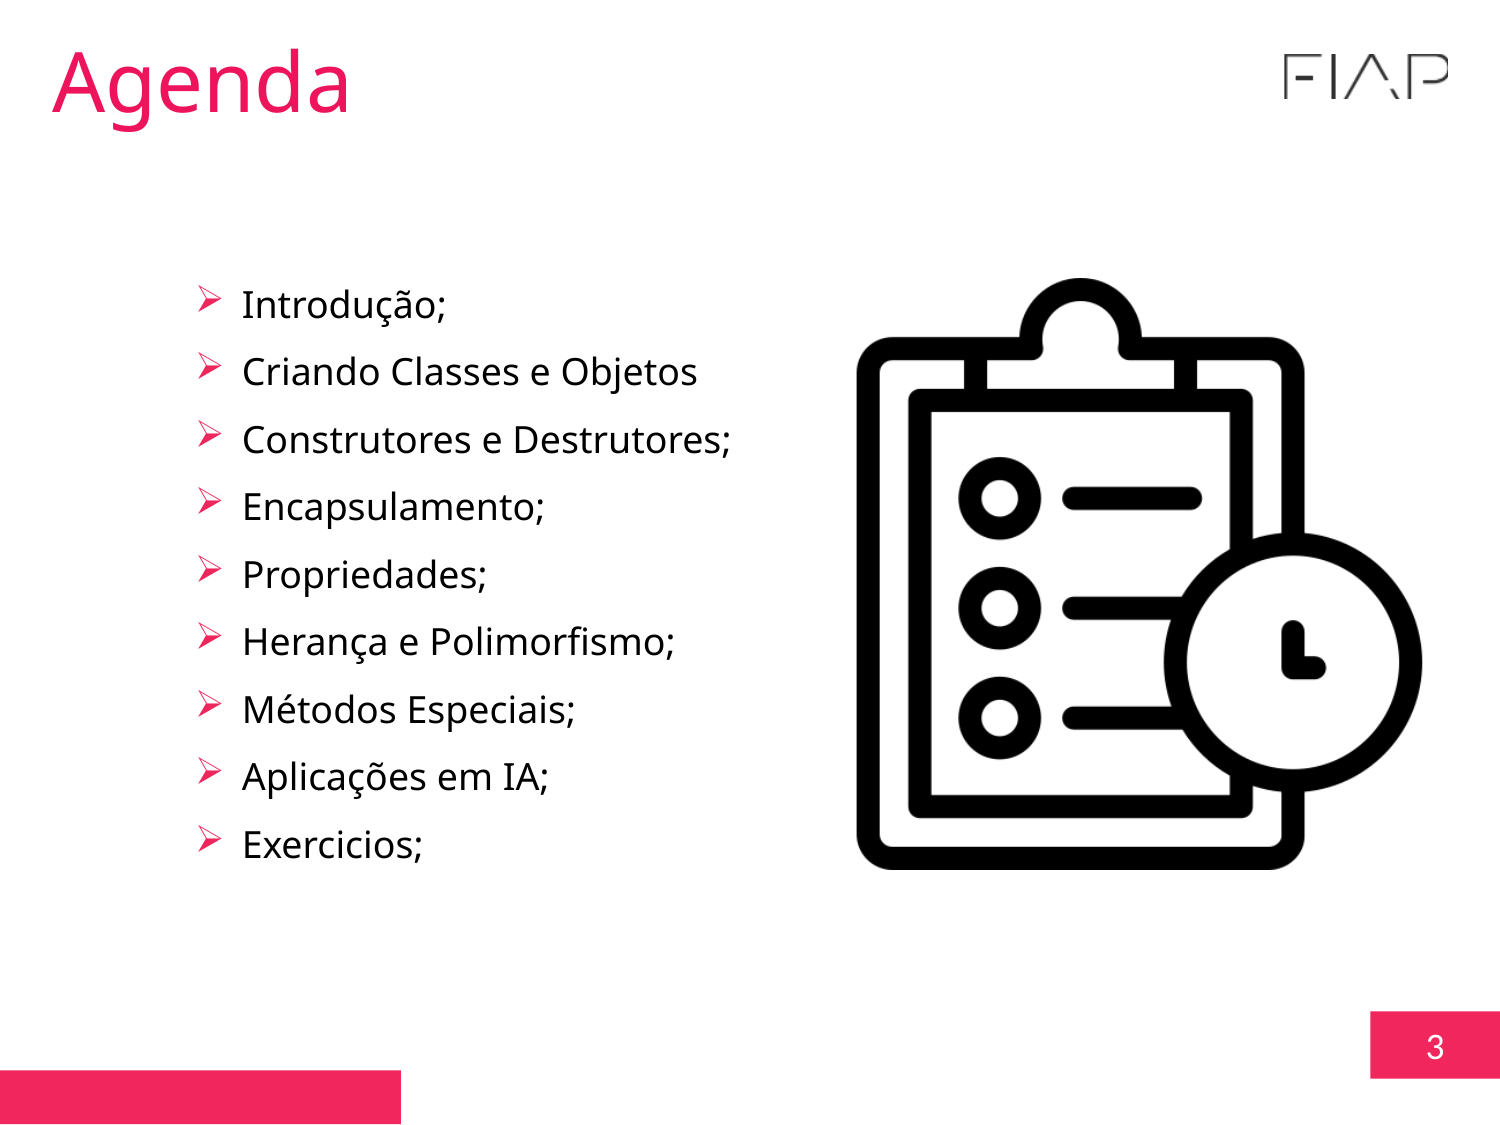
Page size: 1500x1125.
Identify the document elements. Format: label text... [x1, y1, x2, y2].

text_box Agenda [37, 21, 1075, 137]
picture [844, 278, 1435, 870]
text_box Introdução; Criando Classes e Objetos Construtores e Destrutores; Encapsulamento; Propriedades; Herança e Polimorfismo; Métodos Especiais; Aplicações em IA; Exercicios; [180, 250, 939, 1009]
